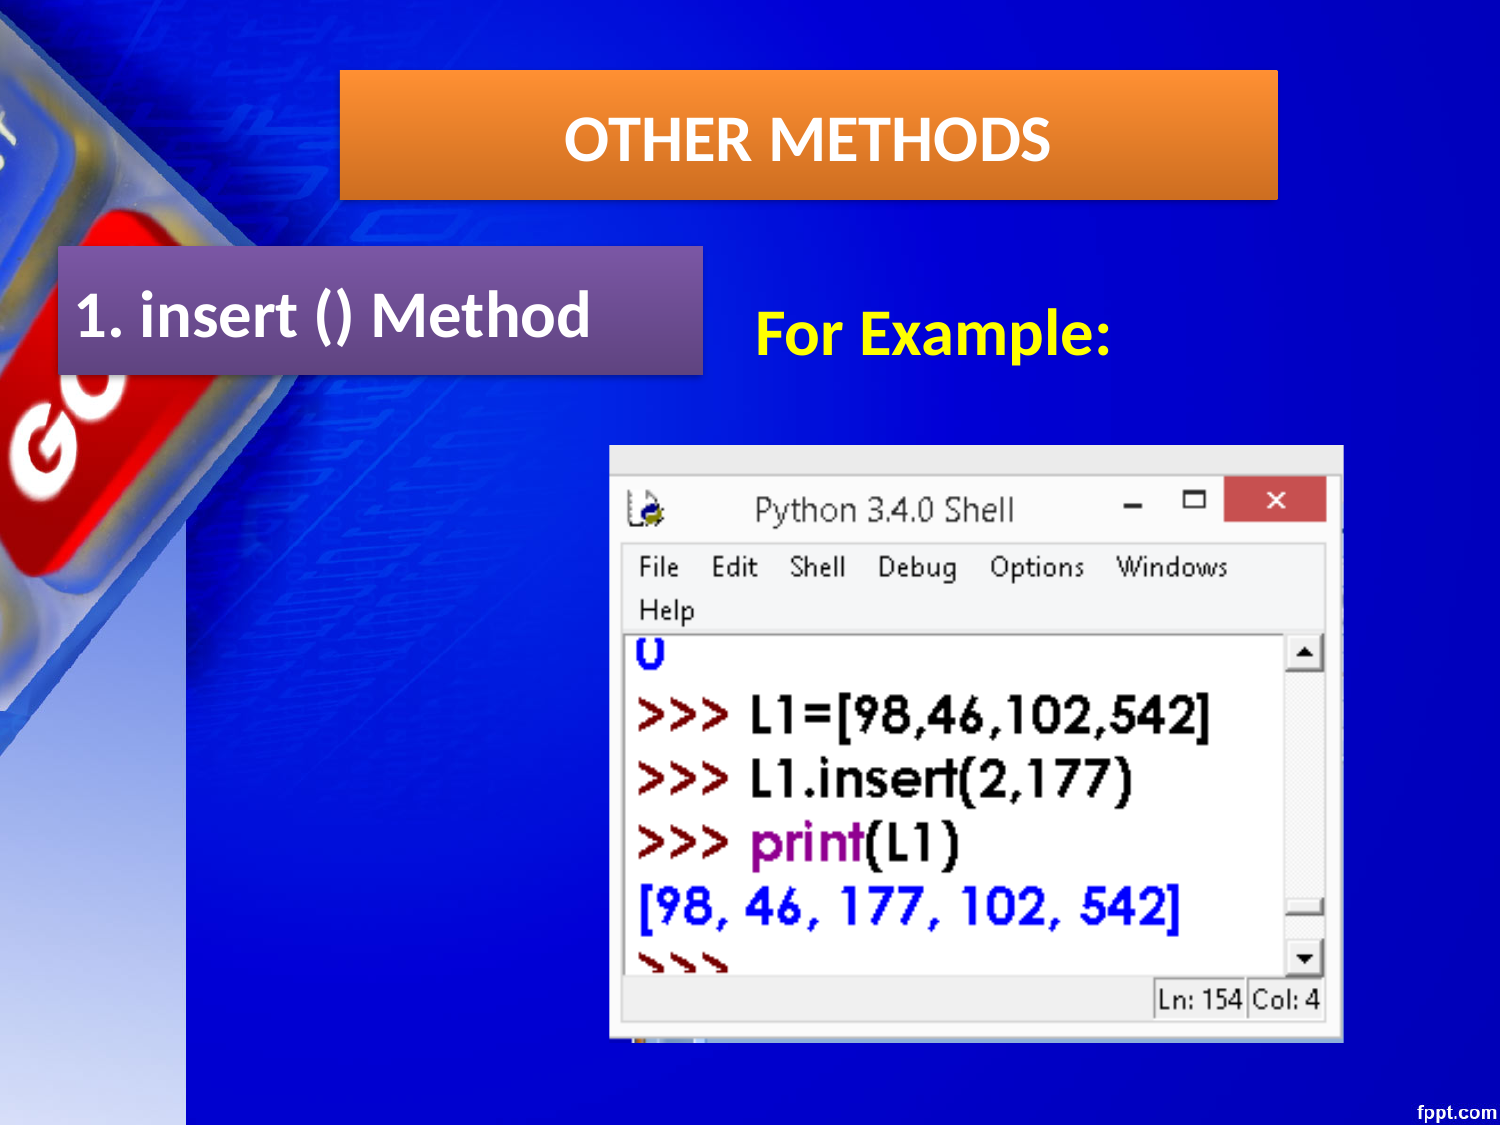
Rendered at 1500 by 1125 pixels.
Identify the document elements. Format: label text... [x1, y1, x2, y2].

text_box For Example: [740, 281, 1129, 376]
text_box 1. insert () Method [58, 246, 703, 375]
text_box OTHER METHODS [339, 70, 1278, 200]
picture [0, 0, 1500, 1125]
